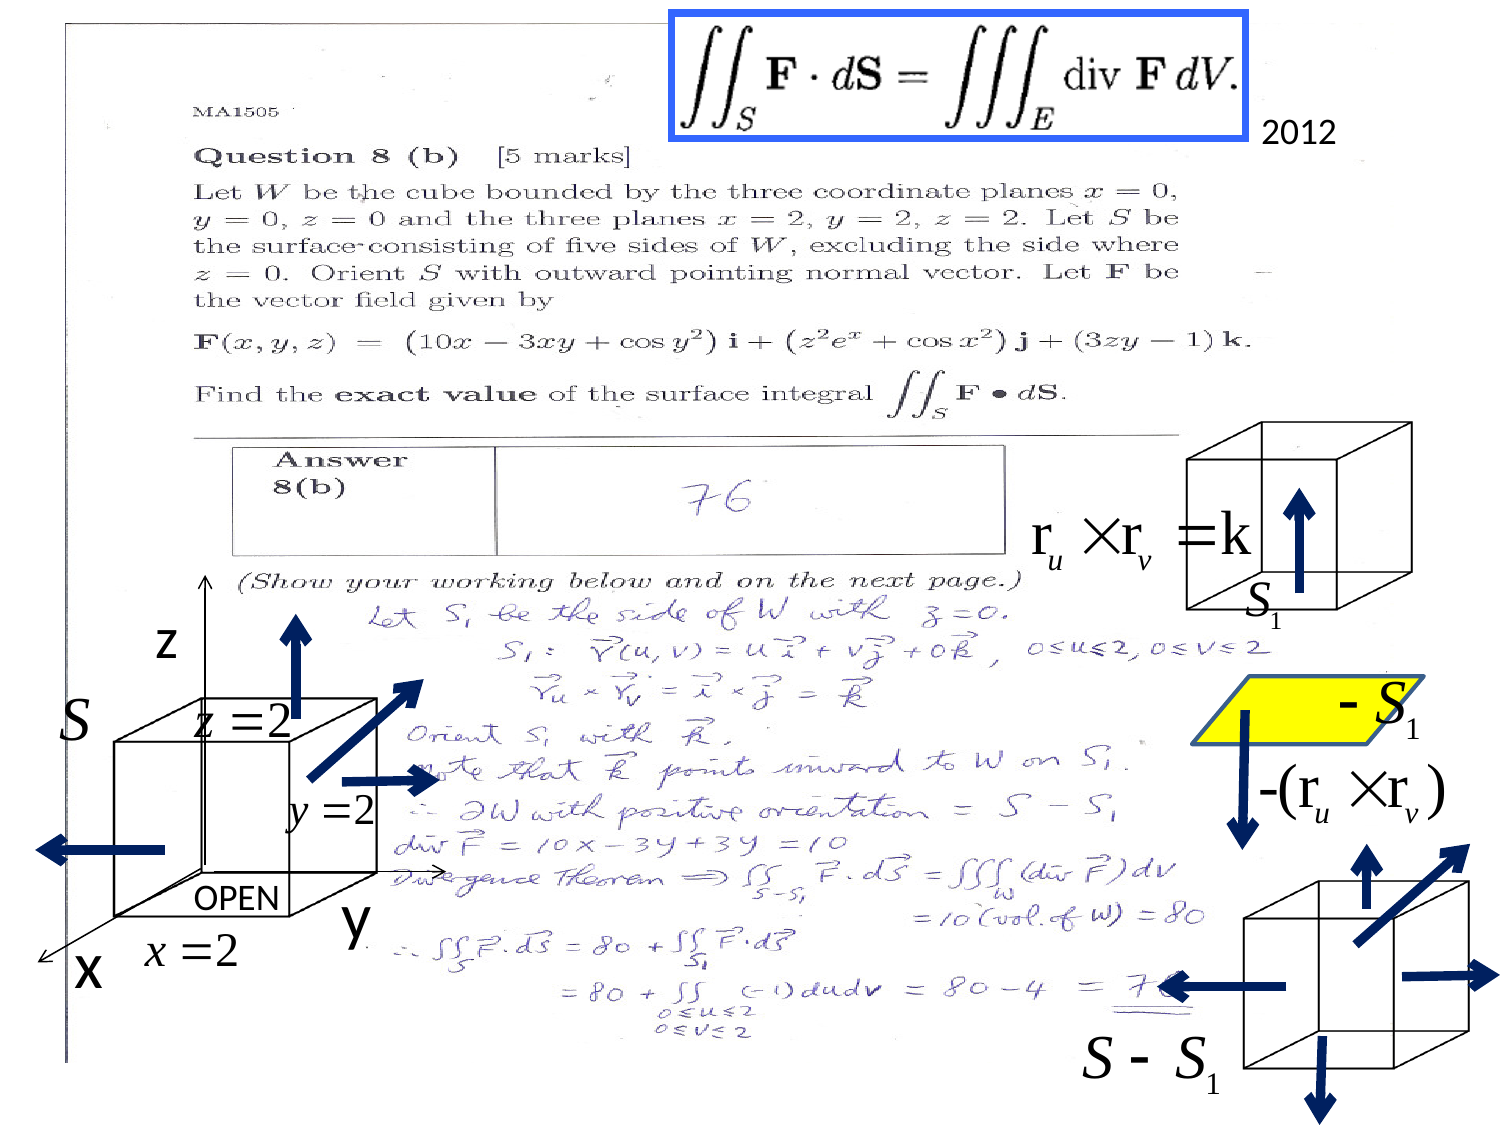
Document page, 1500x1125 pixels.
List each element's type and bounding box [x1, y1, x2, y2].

text_box [1355, 843, 1471, 945]
text_box [1334, 670, 1423, 745]
text_box [1241, 573, 1283, 634]
text_box [1319, 1035, 1323, 1125]
text_box [1242, 709, 1246, 851]
text_box [282, 790, 379, 839]
text_box [189, 698, 296, 742]
text_box [37, 868, 201, 963]
text_box [1255, 755, 1450, 829]
text_box [308, 678, 424, 781]
text_box [55, 692, 100, 748]
text_box [139, 929, 242, 972]
text_box [1077, 1025, 1222, 1100]
text_box [1027, 501, 1258, 576]
text_box [428, 779, 440, 783]
picture [65, 16, 1481, 1088]
